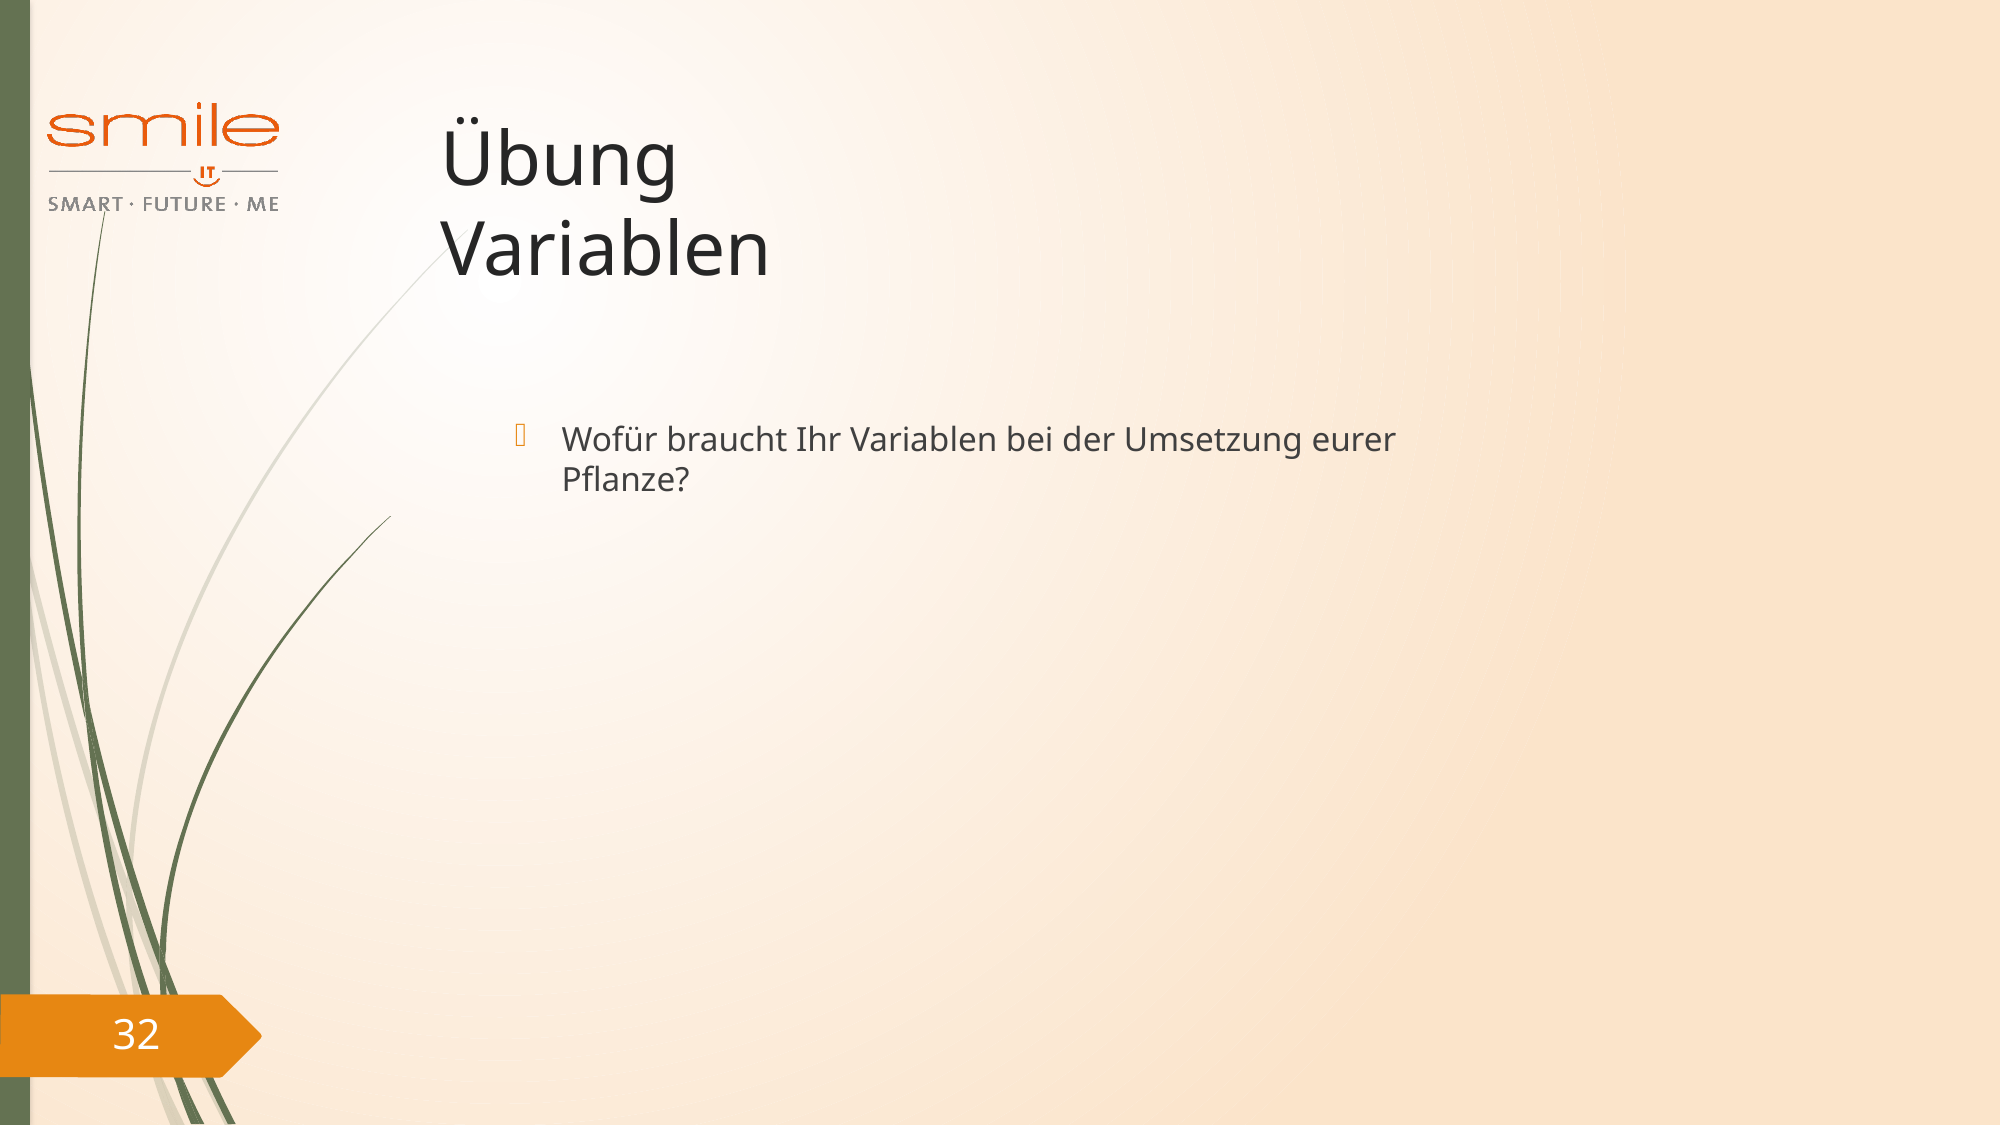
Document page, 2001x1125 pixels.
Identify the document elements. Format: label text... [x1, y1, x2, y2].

list Wofür braucht Ihr Variablen bei der Umsetzung eurer Pflanze? [424, 350, 1524, 970]
picture [47, 102, 279, 211]
title Übung Variablen [425, 102, 1888, 313]
slide_number 32 [47, 1006, 176, 1067]
